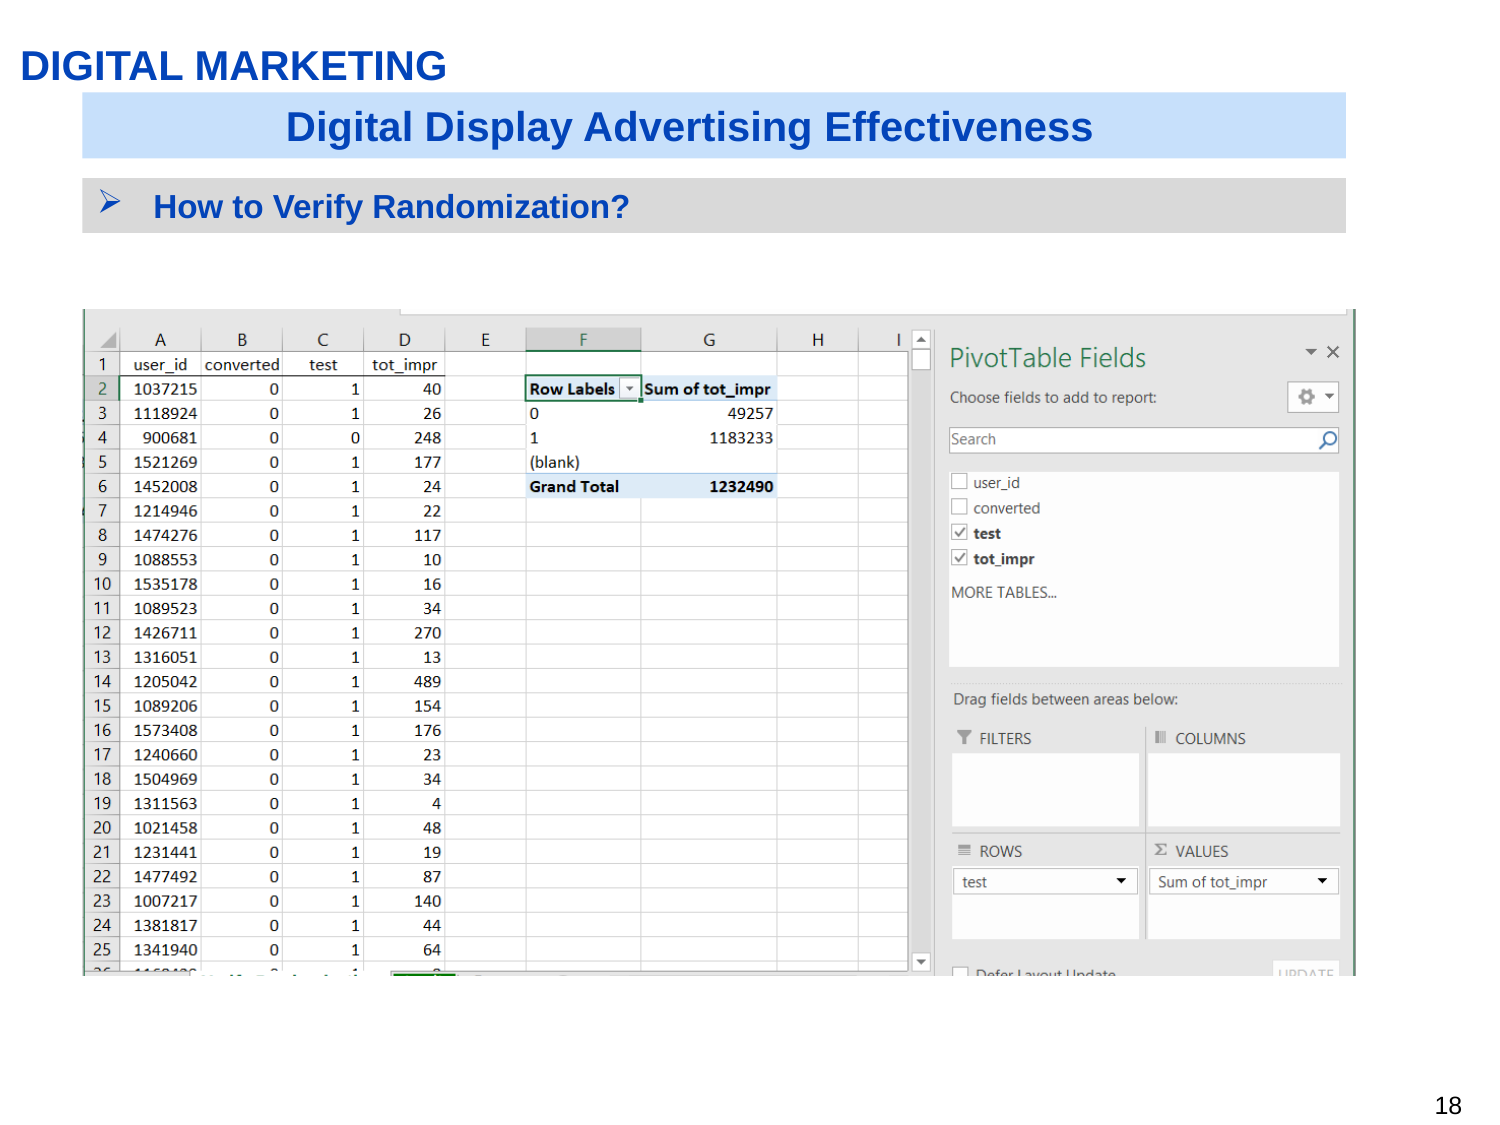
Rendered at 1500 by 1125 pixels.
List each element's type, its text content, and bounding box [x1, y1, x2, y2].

text_box [82, 92, 1346, 159]
text_box How to Verify Randomization? [82, 178, 1346, 233]
title DIGITAL MARKETING [19, 38, 1463, 90]
slide_number 17 [1149, 1089, 1463, 1121]
picture [81, 309, 1357, 977]
text_box Digital Display Advertising Effectiveness [266, 92, 1114, 158]
